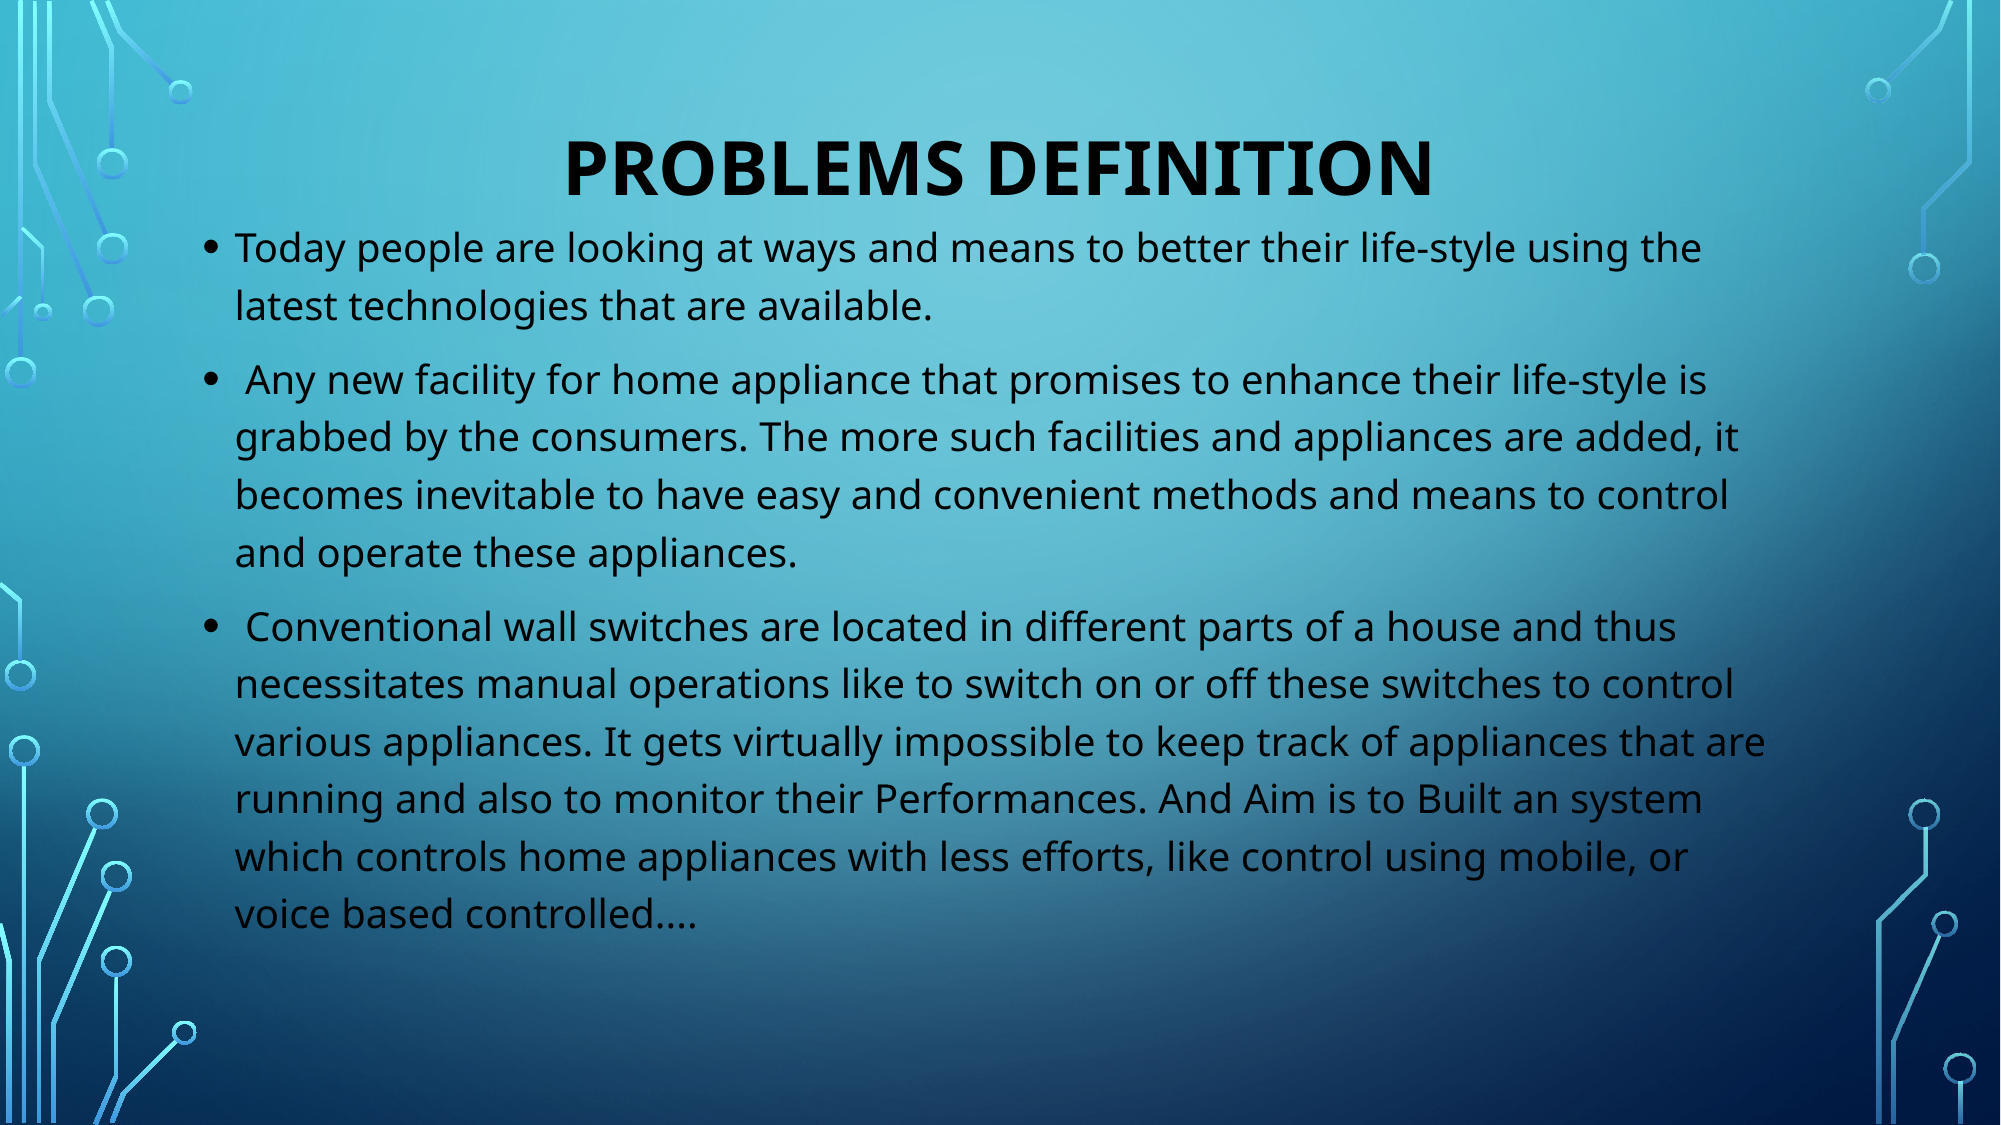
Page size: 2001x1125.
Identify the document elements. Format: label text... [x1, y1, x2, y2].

list Today people are looking at ways and means to better their life-style using the latest technologies that are available. Any new facility for home appliance that promises to enhance their life-style is grabbed by the consumers. The more such facilities and appliances are added, it becomes inevitable to have easy and convenient methods and means to control and operate these appliances. Conventional wall switches are located in different parts of a house and thus necessitates manual operations like to switch on or off these switches to control various appliances. It gets virtually impossible to keep track of appliances that are running and also to monitor their Performances. And Aim is to Built an system which controls home appliances with less efforts, like control using mobile, or voice based controlled.... [187, 205, 1813, 950]
title Problems definition [187, 101, 1813, 205]
